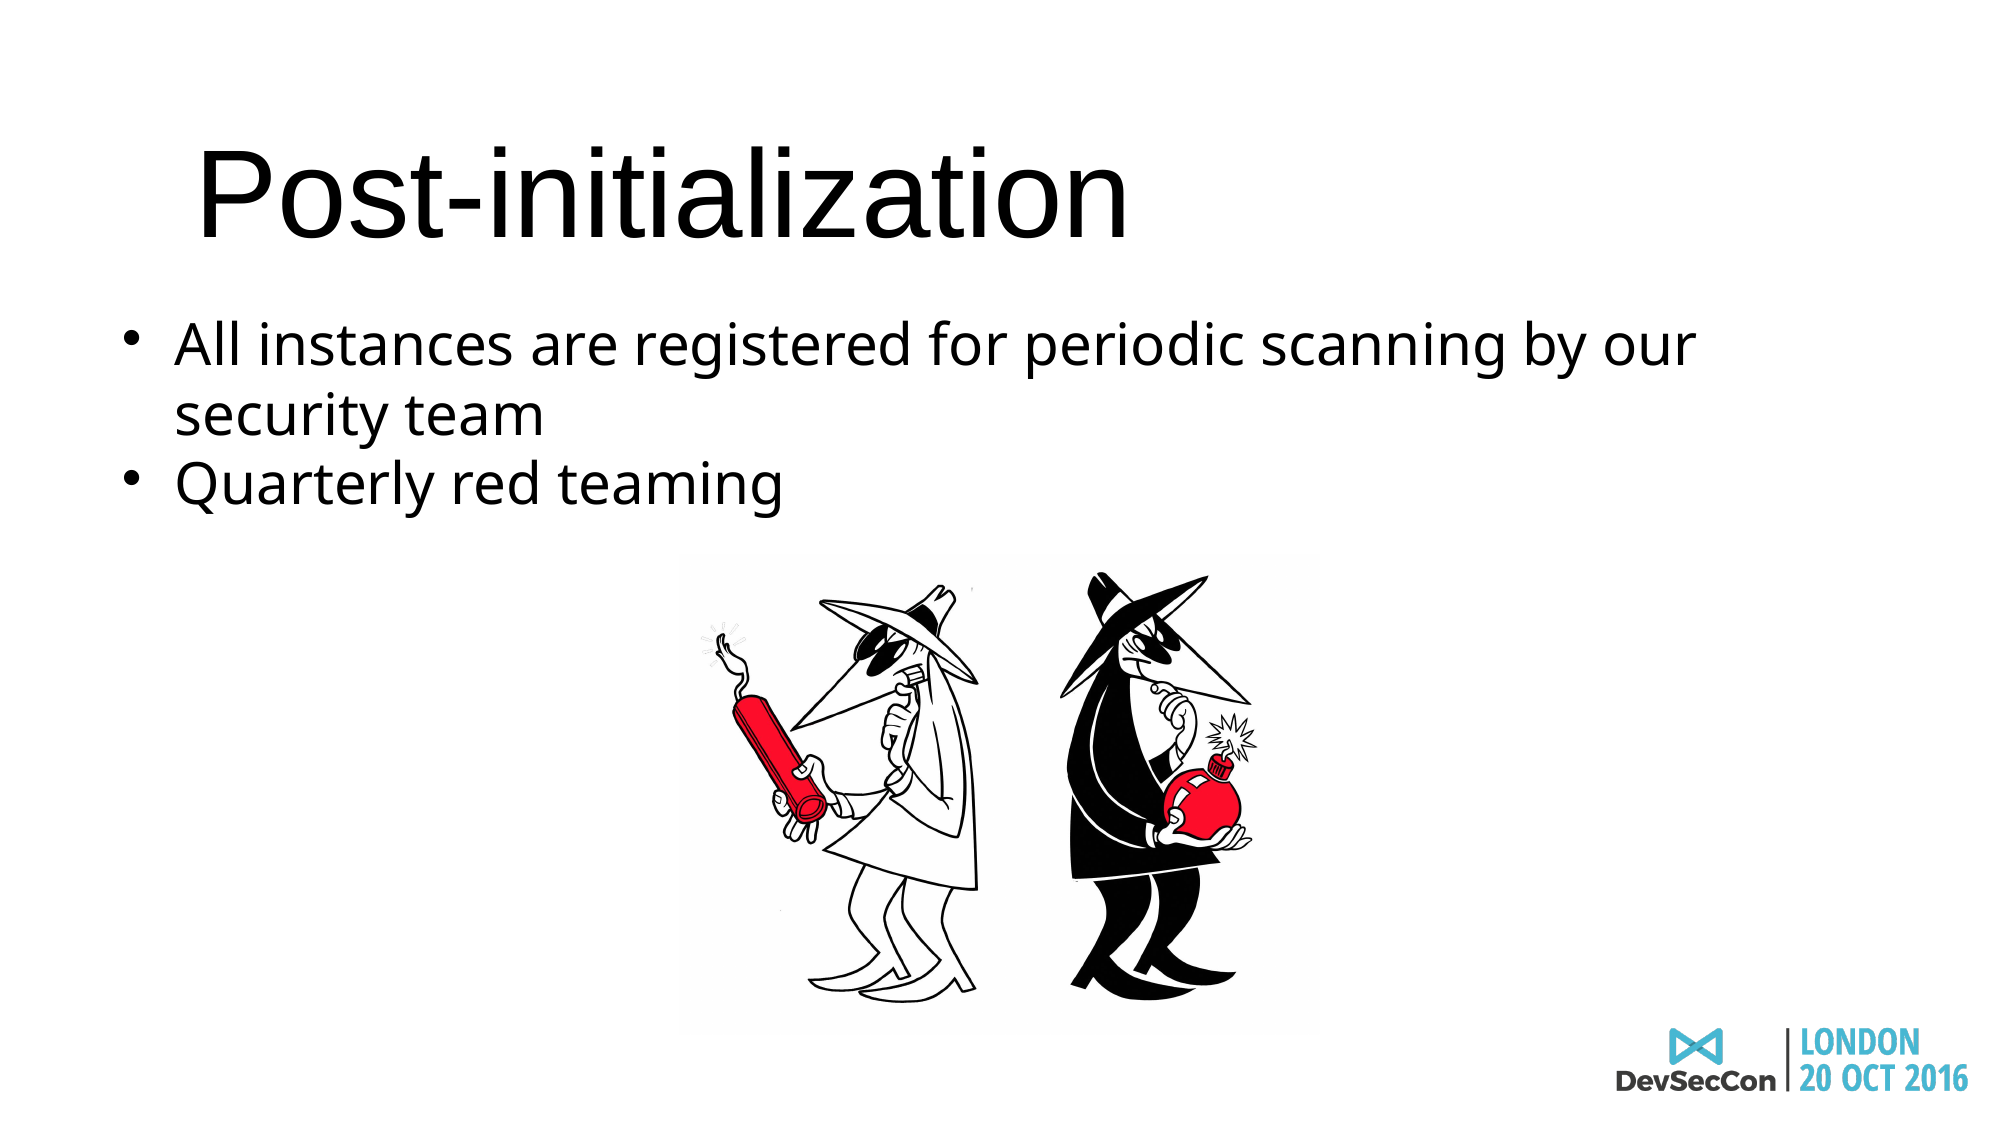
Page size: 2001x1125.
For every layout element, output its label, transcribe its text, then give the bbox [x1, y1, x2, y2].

text_box All instances are registered for periodic scanning by our security team Quarterly red teaming [89, 299, 1910, 1014]
picture [679, 554, 1321, 1036]
text_box Post-initialization [180, 104, 1148, 260]
text_box [89, 59, 1910, 278]
picture [1609, 1014, 1985, 1105]
